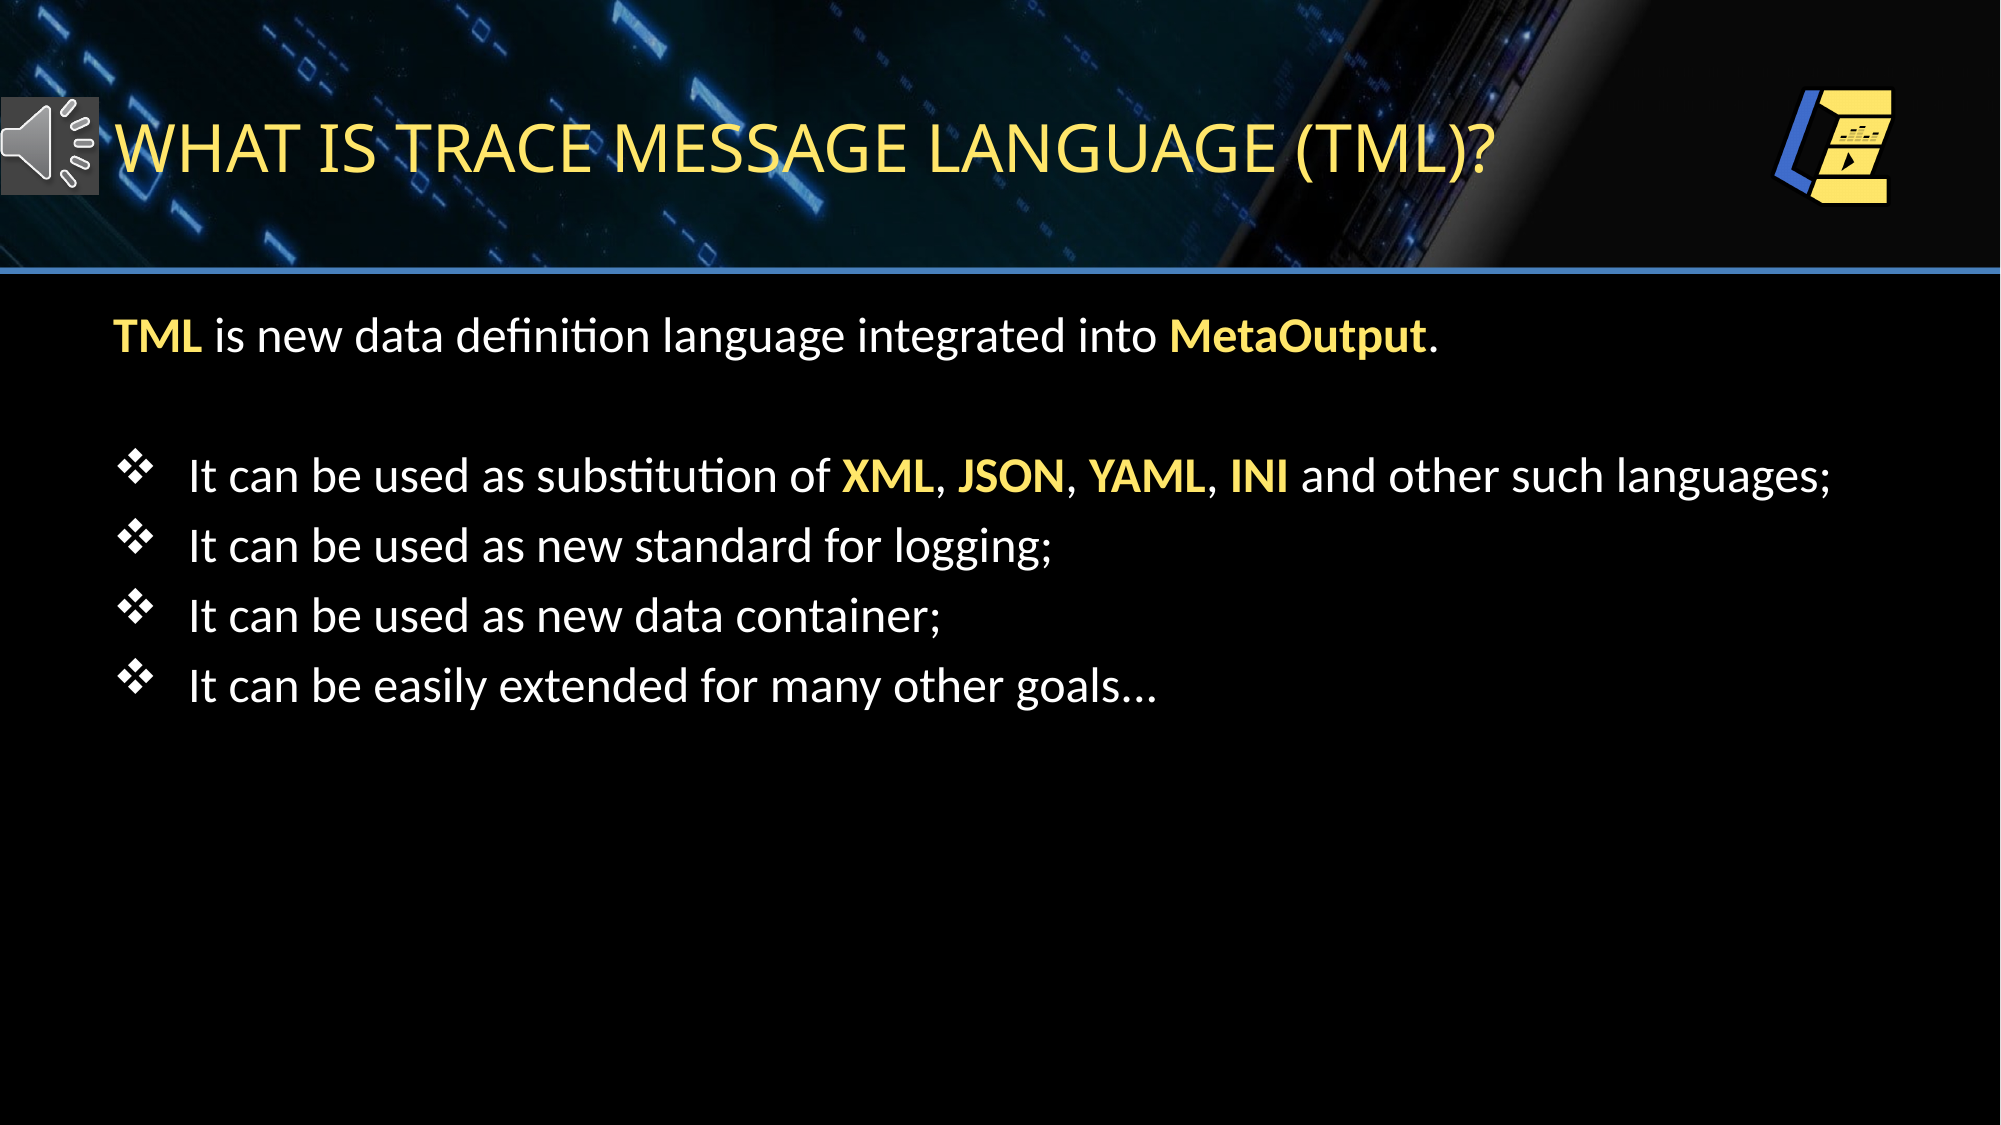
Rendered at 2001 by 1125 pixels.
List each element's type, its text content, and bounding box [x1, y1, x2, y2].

list TML is new data definition language integrated into MetaOutput. It can be used as substitution of XML, JSON, YAML, INI and other such languages; It can be used as new standard for logging; It can be used as new data container; It can be easily extended for many other goals... [98, 295, 1902, 1064]
title WHAT IS TRACE MESSAGE LANGUAGE (TML)? [99, 62, 1904, 230]
picture [0, 0, 2001, 1125]
